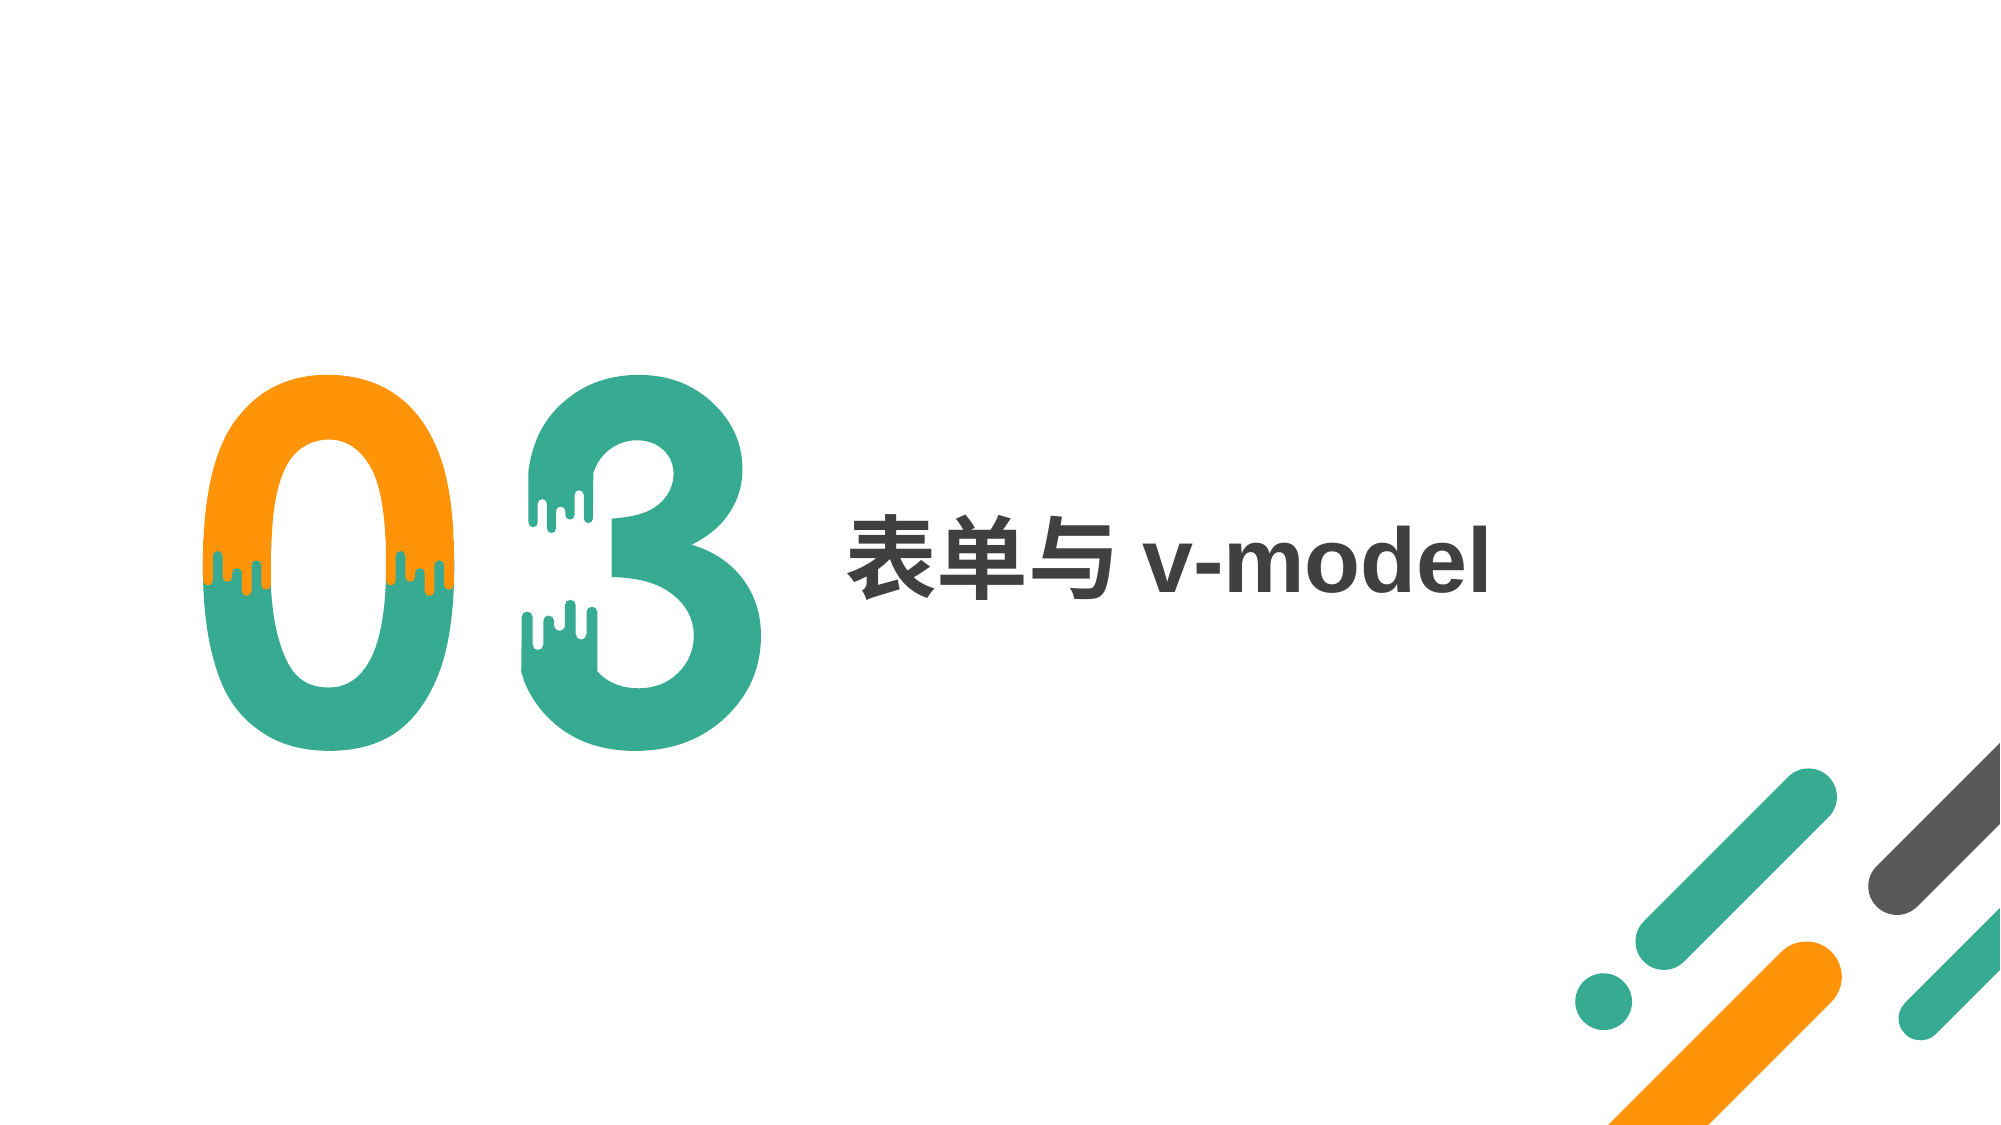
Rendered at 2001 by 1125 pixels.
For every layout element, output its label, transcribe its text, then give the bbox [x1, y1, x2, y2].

text_box [1867, 741, 2000, 917]
text_box [1897, 906, 2000, 1042]
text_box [1575, 840, 1867, 1031]
text_box [1606, 1031, 1804, 1125]
text_box 表单与v-model [830, 493, 1509, 619]
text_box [202, 374, 761, 751]
